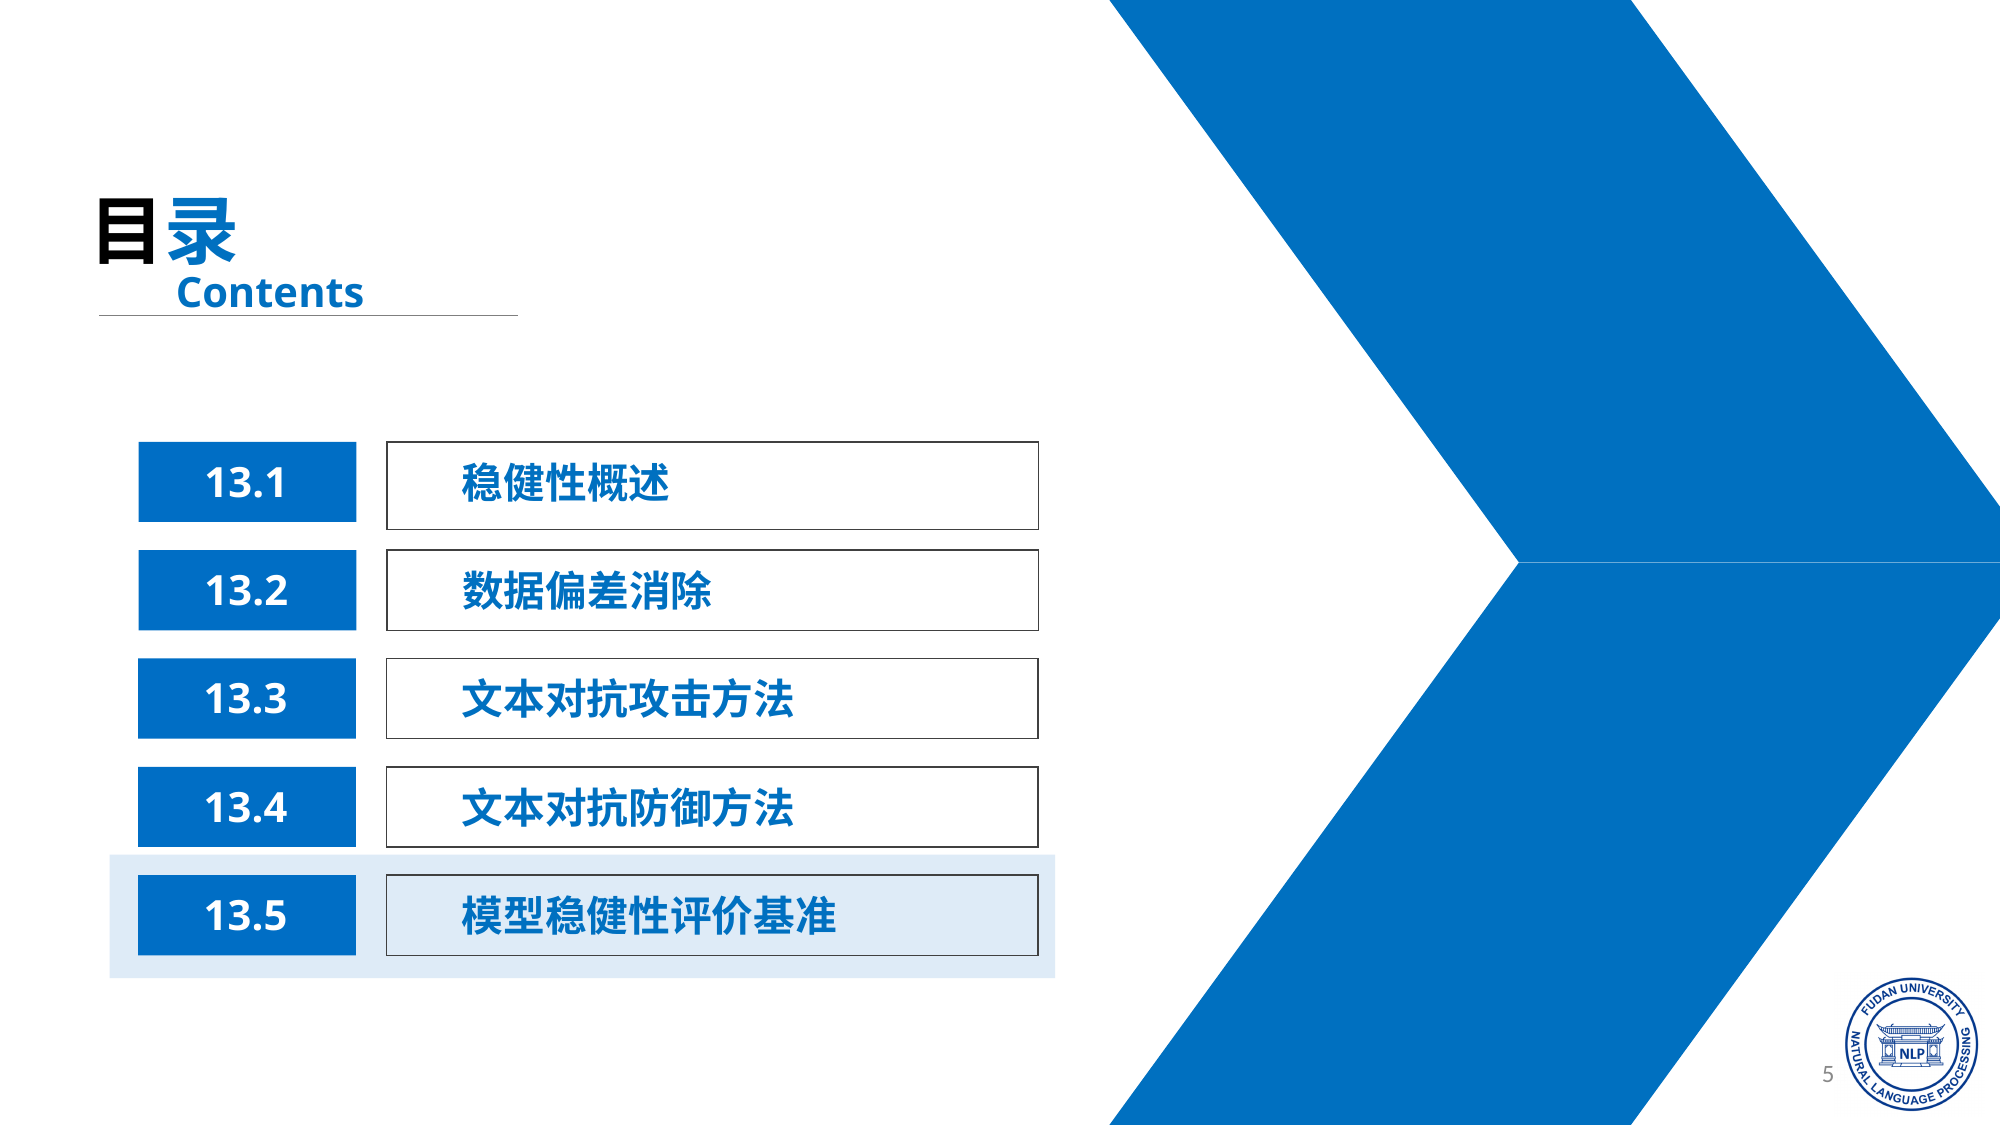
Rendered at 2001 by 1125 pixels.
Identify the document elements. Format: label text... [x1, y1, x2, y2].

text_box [386, 441, 1039, 530]
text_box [386, 766, 1039, 848]
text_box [386, 658, 1039, 739]
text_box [138, 549, 357, 631]
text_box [386, 874, 1039, 956]
text_box [1109, 0, 2000, 563]
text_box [137, 766, 357, 848]
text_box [386, 549, 1039, 631]
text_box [137, 658, 357, 739]
slide_number 53 [1412, 1042, 1863, 1103]
text_box [109, 854, 1056, 979]
text_box [1109, 563, 2000, 1125]
picture [1834, 972, 1985, 1117]
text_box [137, 874, 357, 956]
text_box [74, 175, 518, 325]
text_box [138, 441, 357, 523]
